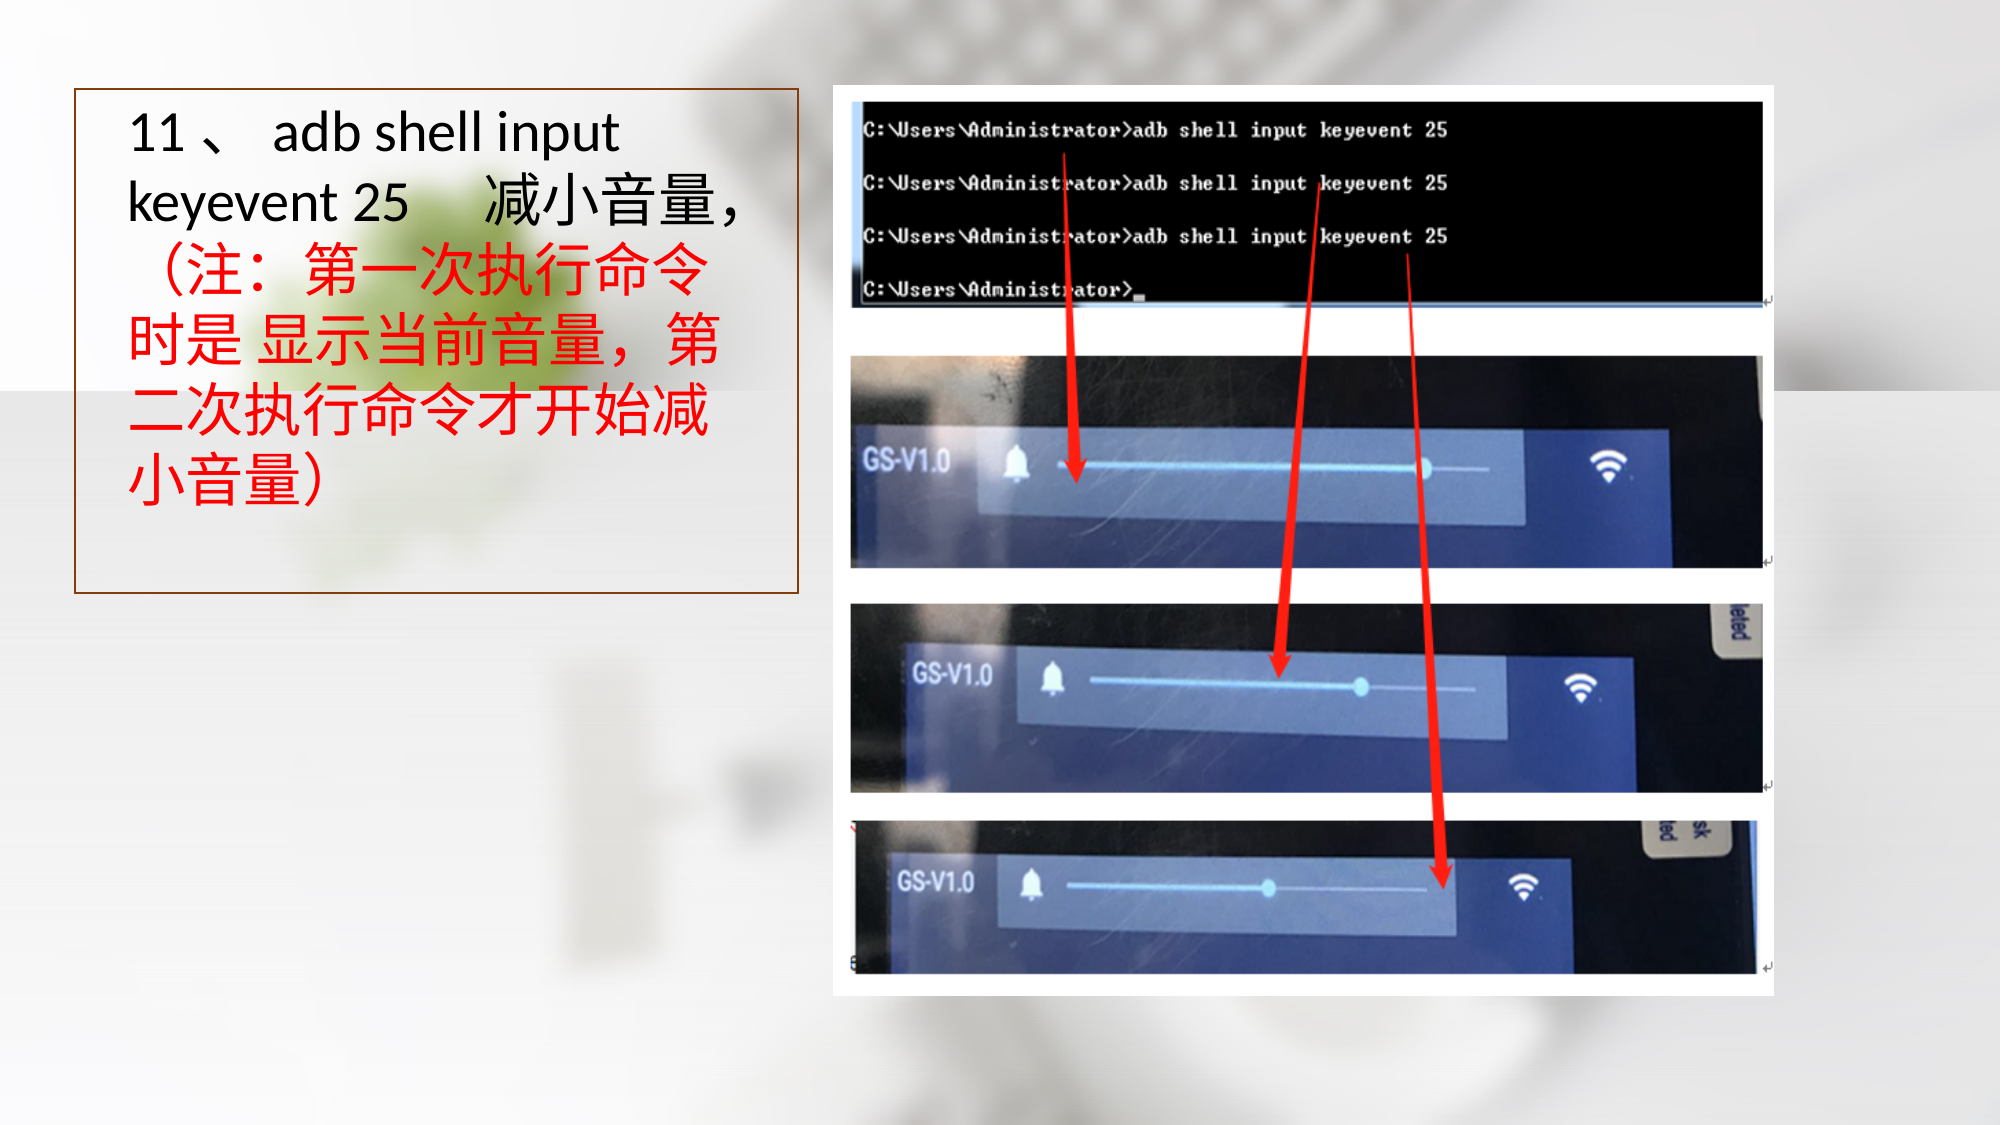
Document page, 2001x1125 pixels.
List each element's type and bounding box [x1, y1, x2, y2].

text_box [74, 88, 799, 594]
picture [0, 0, 2000, 1125]
